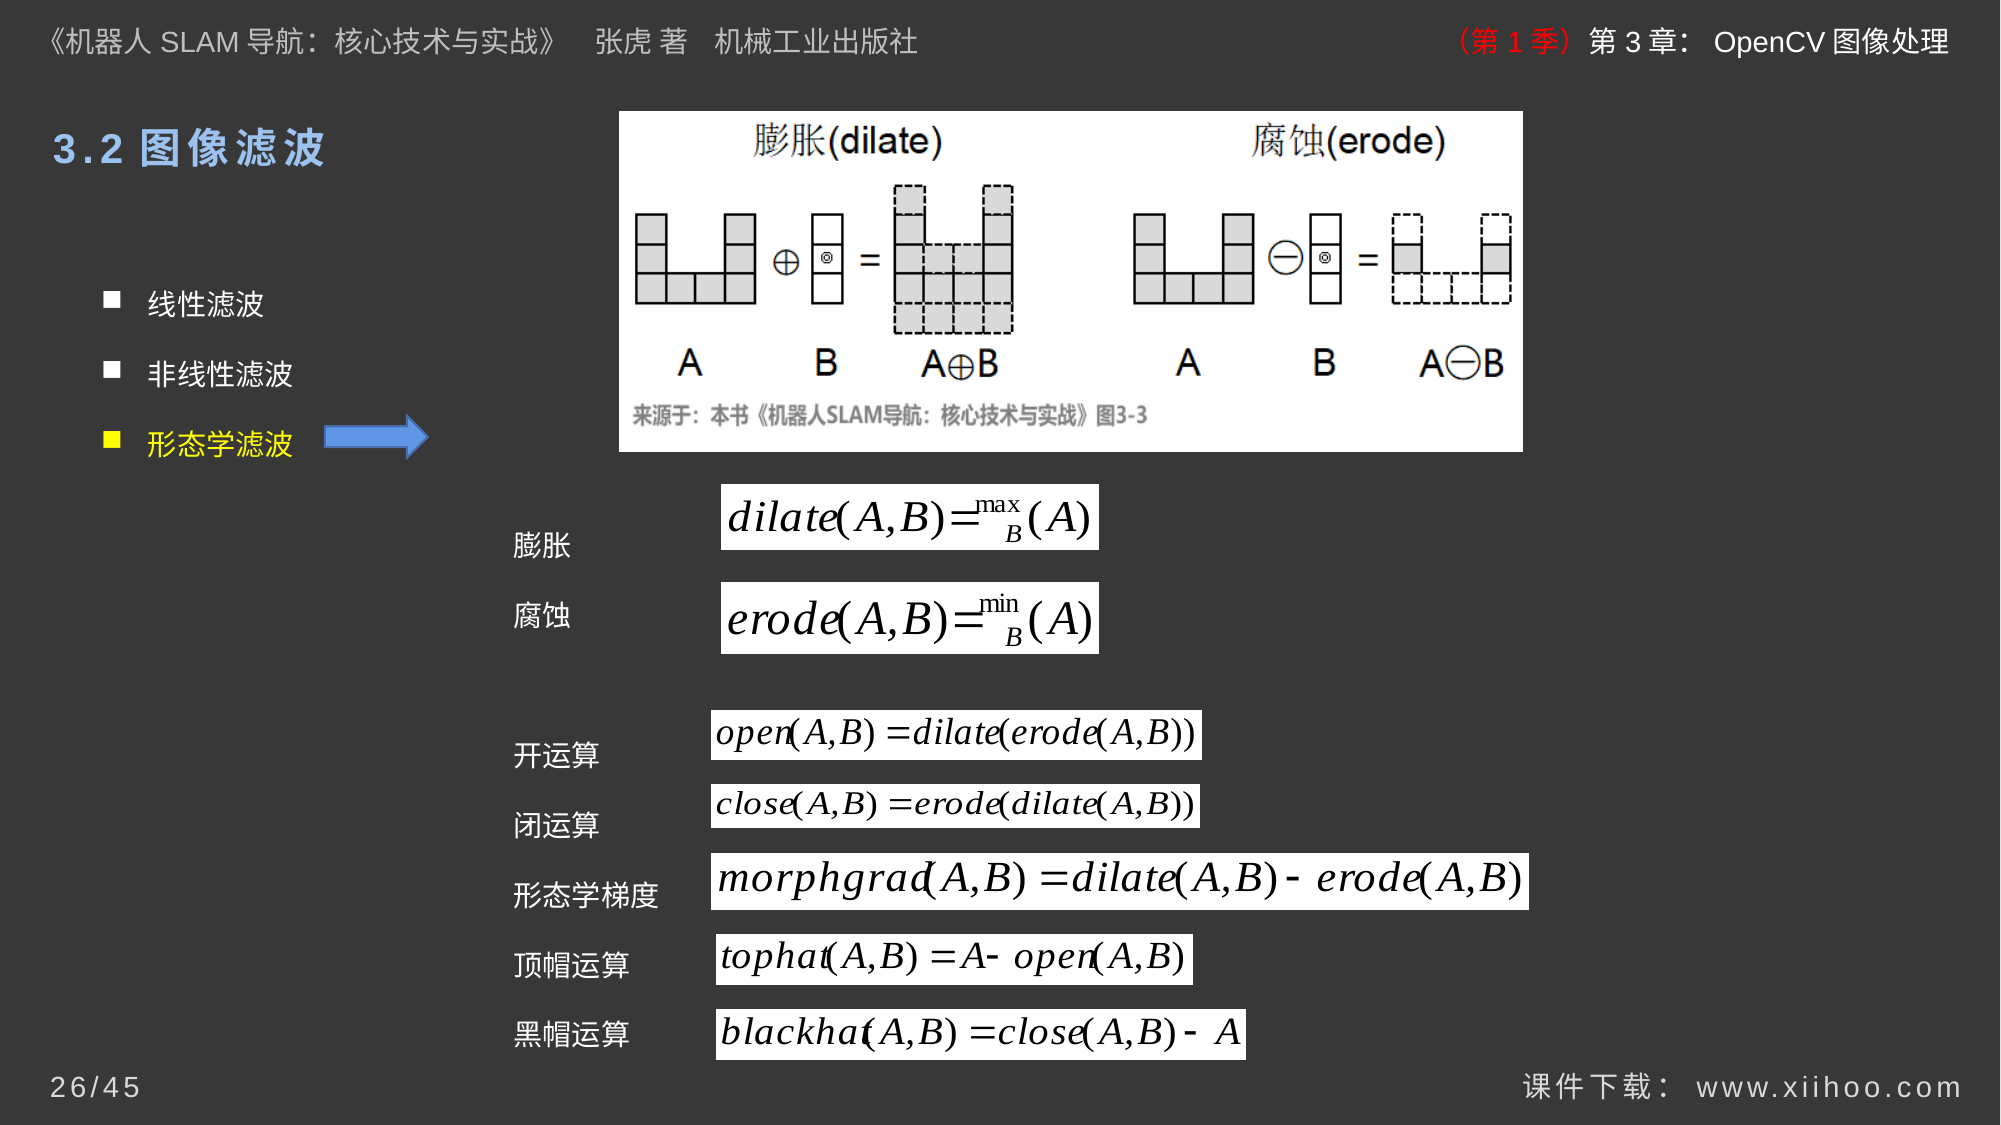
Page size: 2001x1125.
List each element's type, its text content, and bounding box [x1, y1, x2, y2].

title 3.2图像滤波 [38, 98, 620, 180]
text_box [710, 709, 1203, 761]
text_box [323, 413, 430, 461]
text_box （第1季）第3章：OpenCV图像处理 [1075, 16, 1965, 66]
text_box 线性滤波 非线性滤波 形态学滤波 [86, 243, 372, 469]
text_box 课件下载：www.xiihoo.com [1493, 1057, 1991, 1114]
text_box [715, 933, 1193, 985]
text_box 26/45 [34, 1060, 187, 1111]
text_box 膨胀 腐蚀 开运算 闭运算 形态学梯度 顶帽运算 黑帽运算 [498, 484, 1229, 1060]
picture [0, 0, 2001, 1125]
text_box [710, 784, 1201, 829]
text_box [720, 484, 1100, 551]
text_box 《机器人SLAM导航：核心技术与实战》 张虎 著 机械工业出版社 [16, 16, 940, 66]
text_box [715, 1008, 1246, 1061]
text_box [710, 852, 1530, 910]
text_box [720, 581, 1100, 655]
